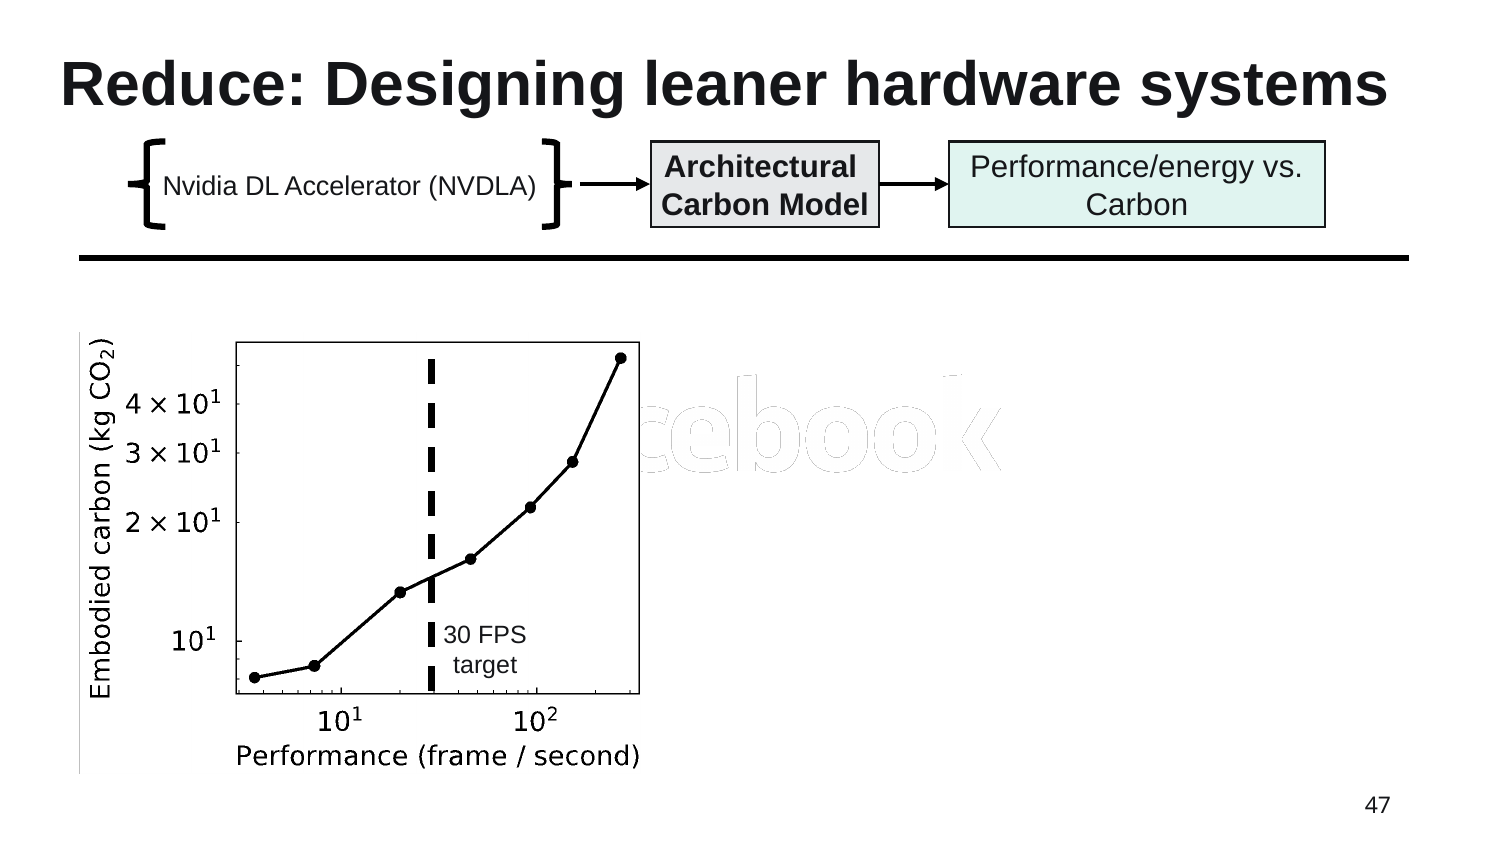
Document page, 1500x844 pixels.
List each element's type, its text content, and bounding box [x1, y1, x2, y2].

text_box Performance/energy vs. Carbon [948, 141, 1326, 227]
picture [78, 312, 1061, 774]
slide_number 47 [1059, 782, 1397, 827]
text_box Architectural Carbon Model [651, 141, 879, 227]
title Reduce: Designing leaner hardware systems [55, 40, 1409, 136]
text_box [146, 202, 166, 227]
text_box Nvidia DL Accelerator (NVDLA) [142, 165, 541, 202]
text_box [541, 141, 572, 227]
text_box [146, 141, 166, 165]
